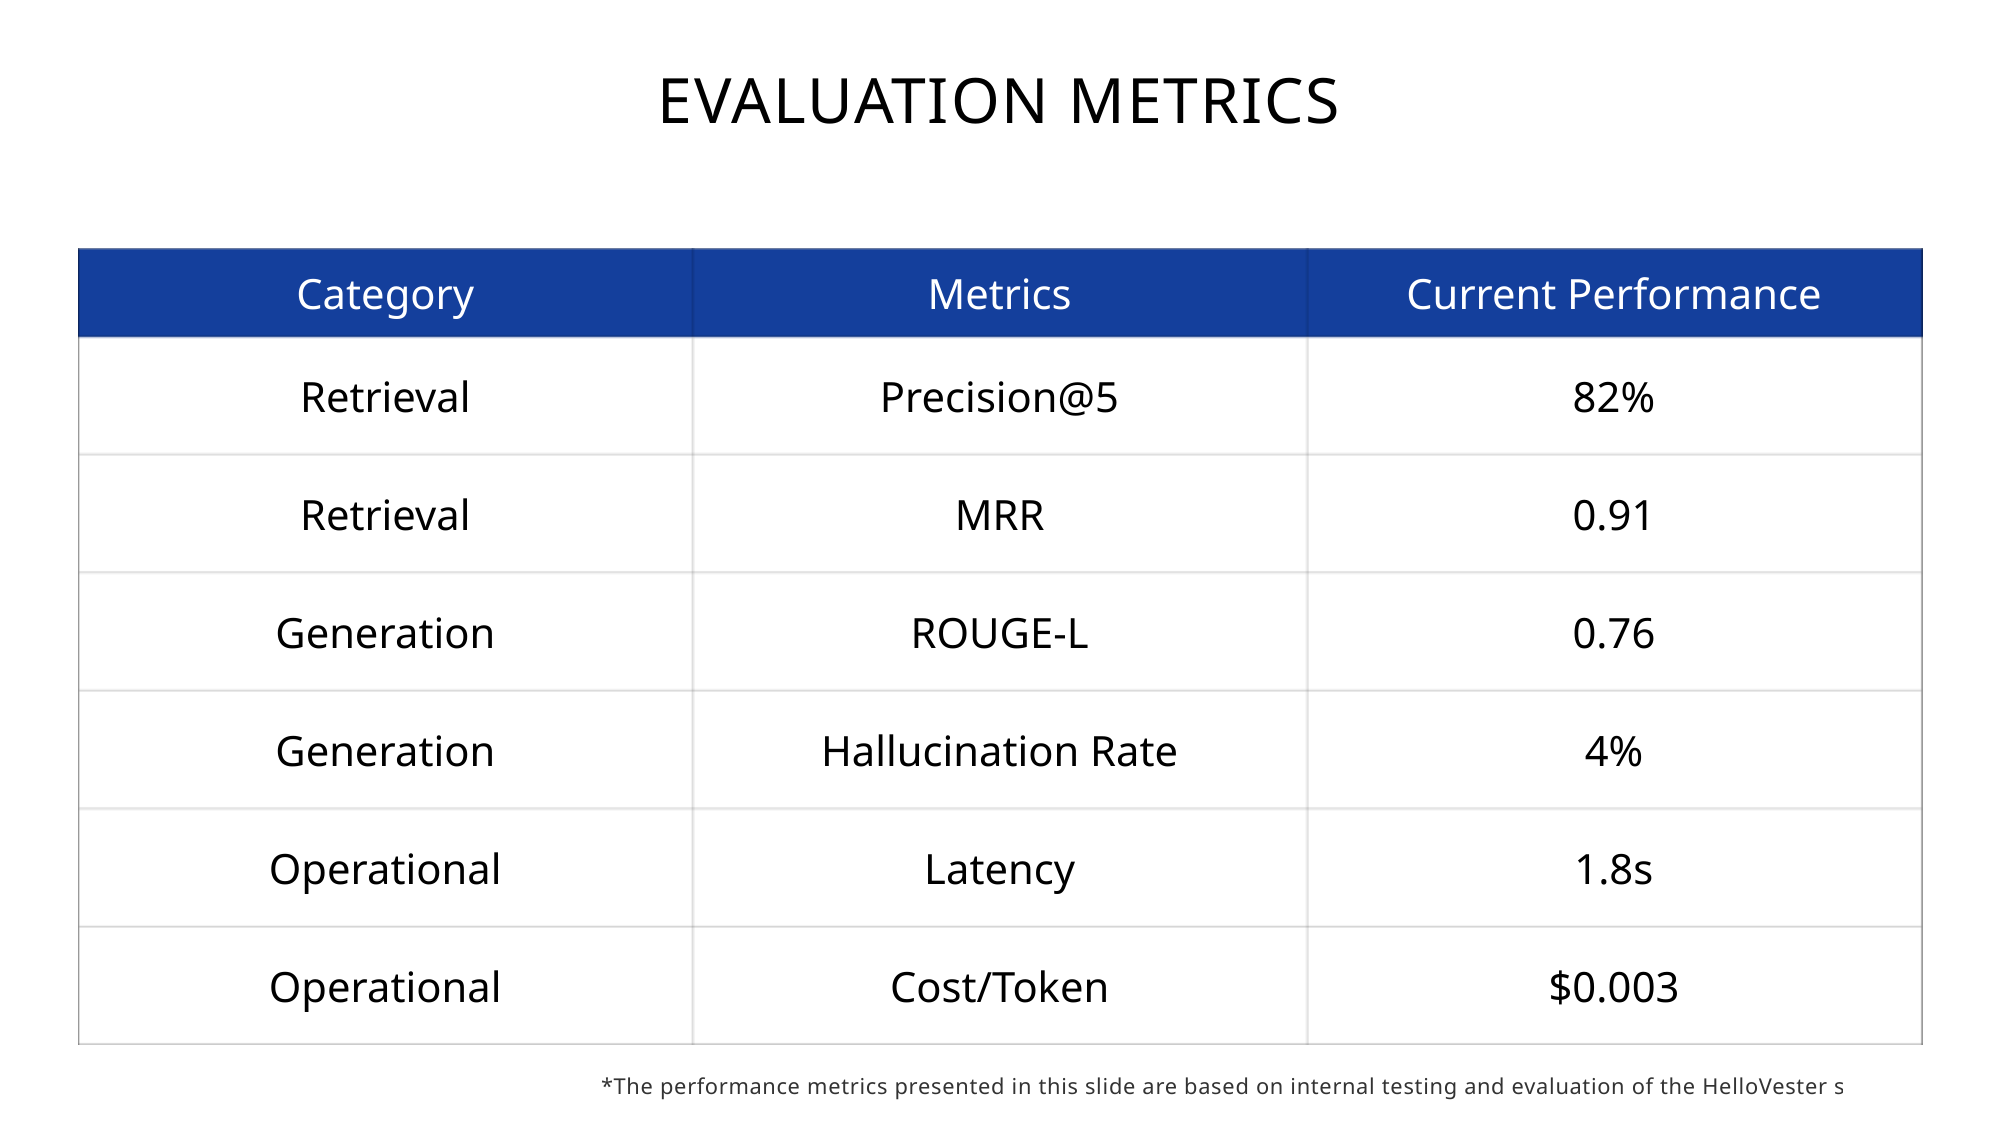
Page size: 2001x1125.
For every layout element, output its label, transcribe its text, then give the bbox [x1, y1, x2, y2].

picture [77, 248, 1924, 1049]
text_box EVALUATION METRICS [0, 65, 2000, 136]
text_box *The performance metrics presented in this slide are based on internal testing and evaluation of the HelloVester system. [0, 1069, 1922, 1099]
